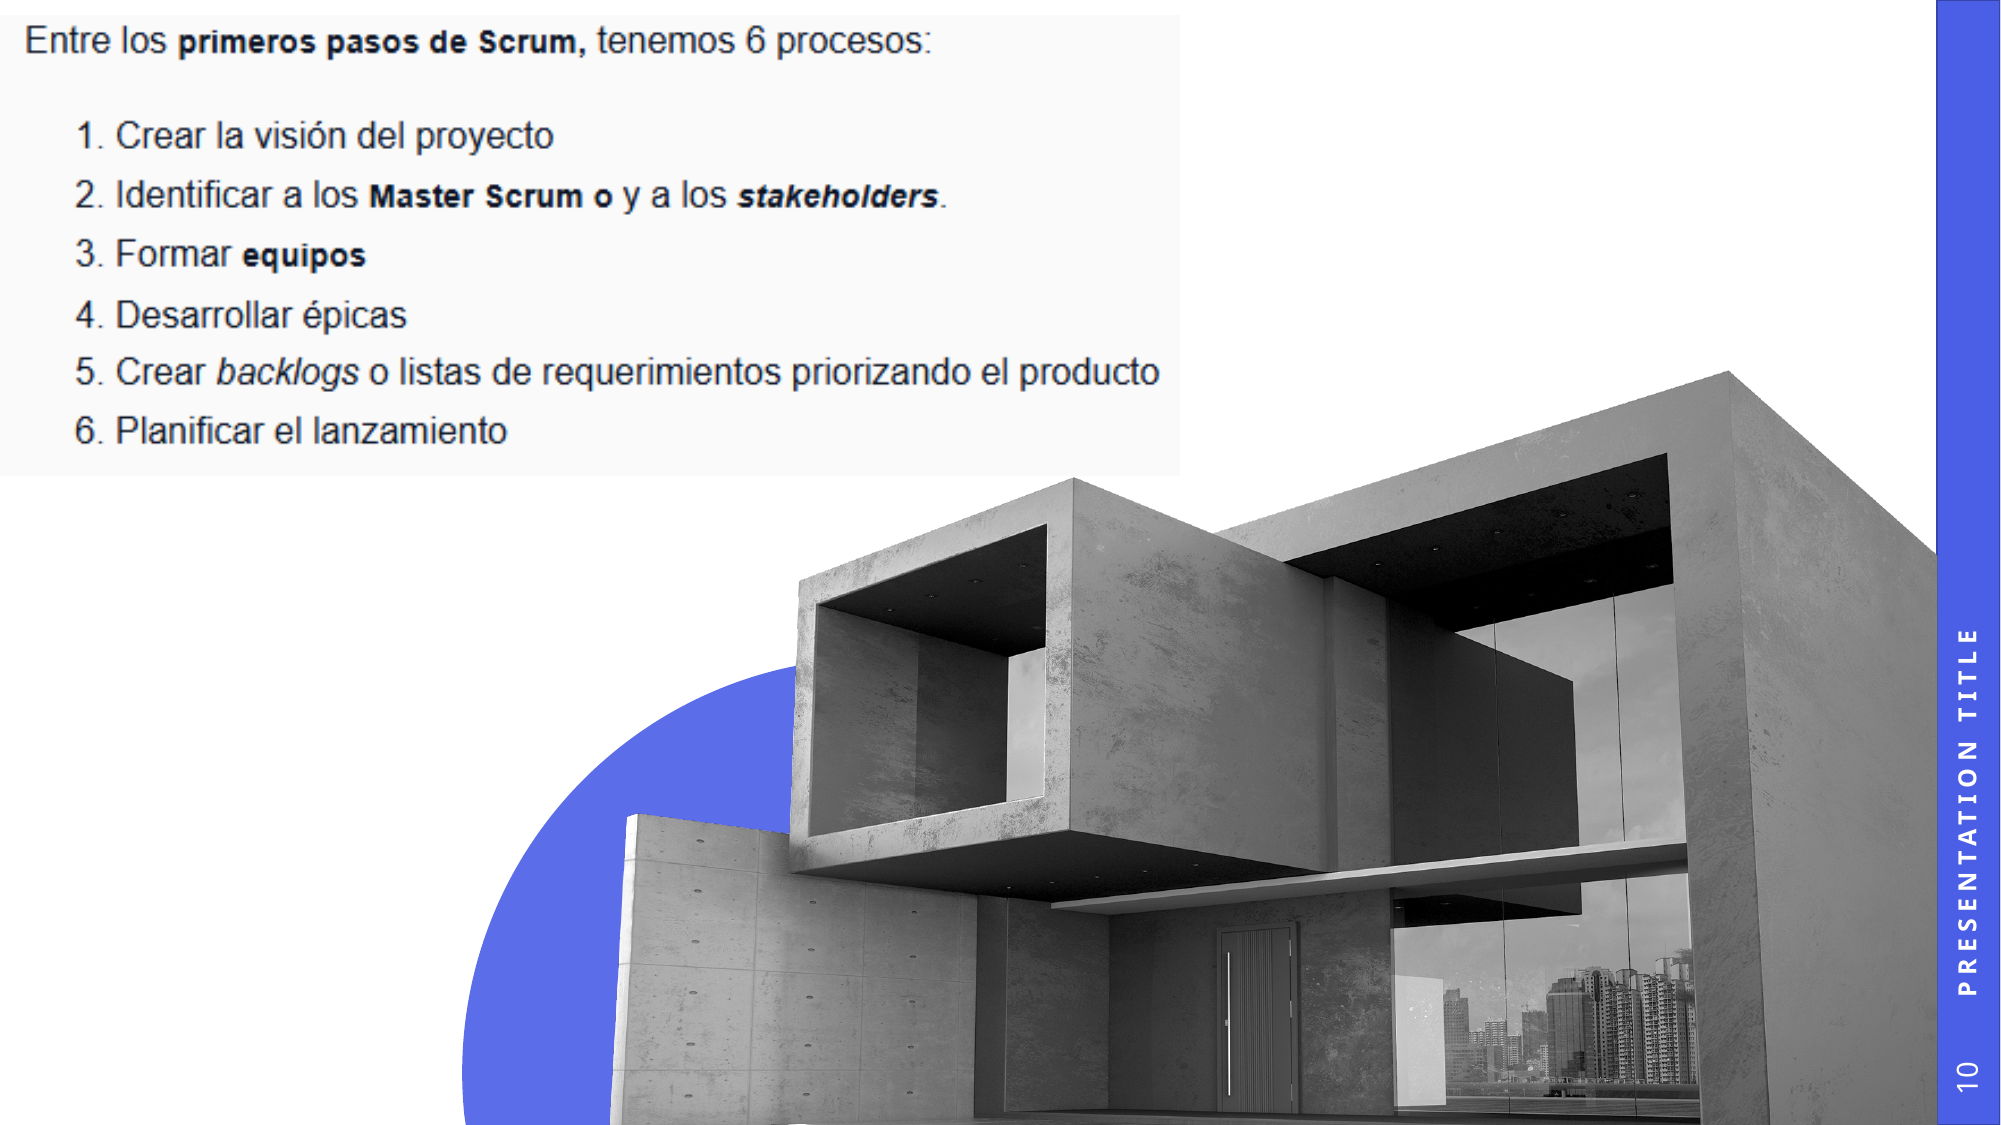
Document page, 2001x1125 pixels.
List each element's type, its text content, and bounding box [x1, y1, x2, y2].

picture [0, 15, 1937, 1125]
slide_number 10 [1937, 1032, 2000, 1125]
footer Presentation Title [1937, 0, 2000, 1032]
